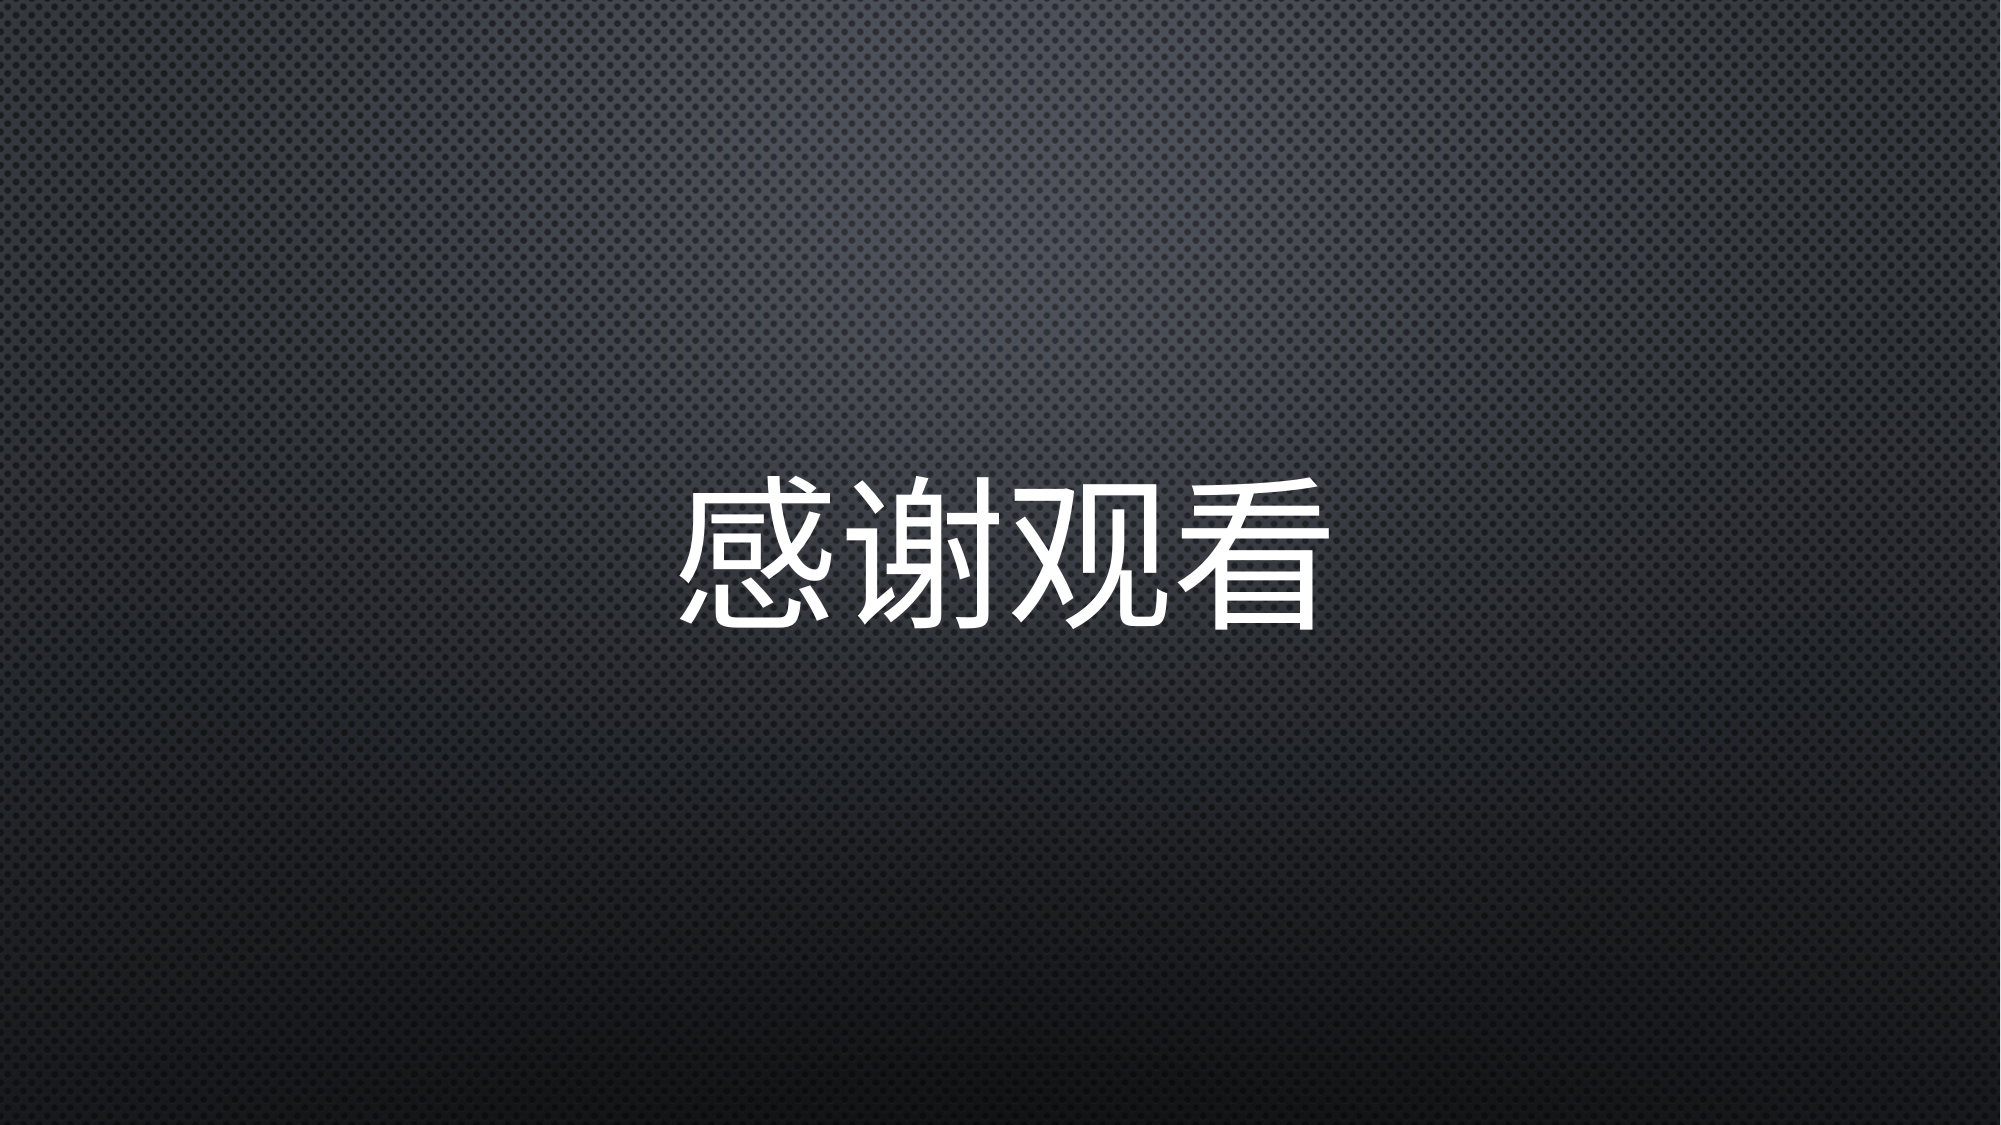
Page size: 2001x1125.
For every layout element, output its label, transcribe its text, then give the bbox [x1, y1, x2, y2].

text_box 感谢观看 [657, 442, 1798, 657]
